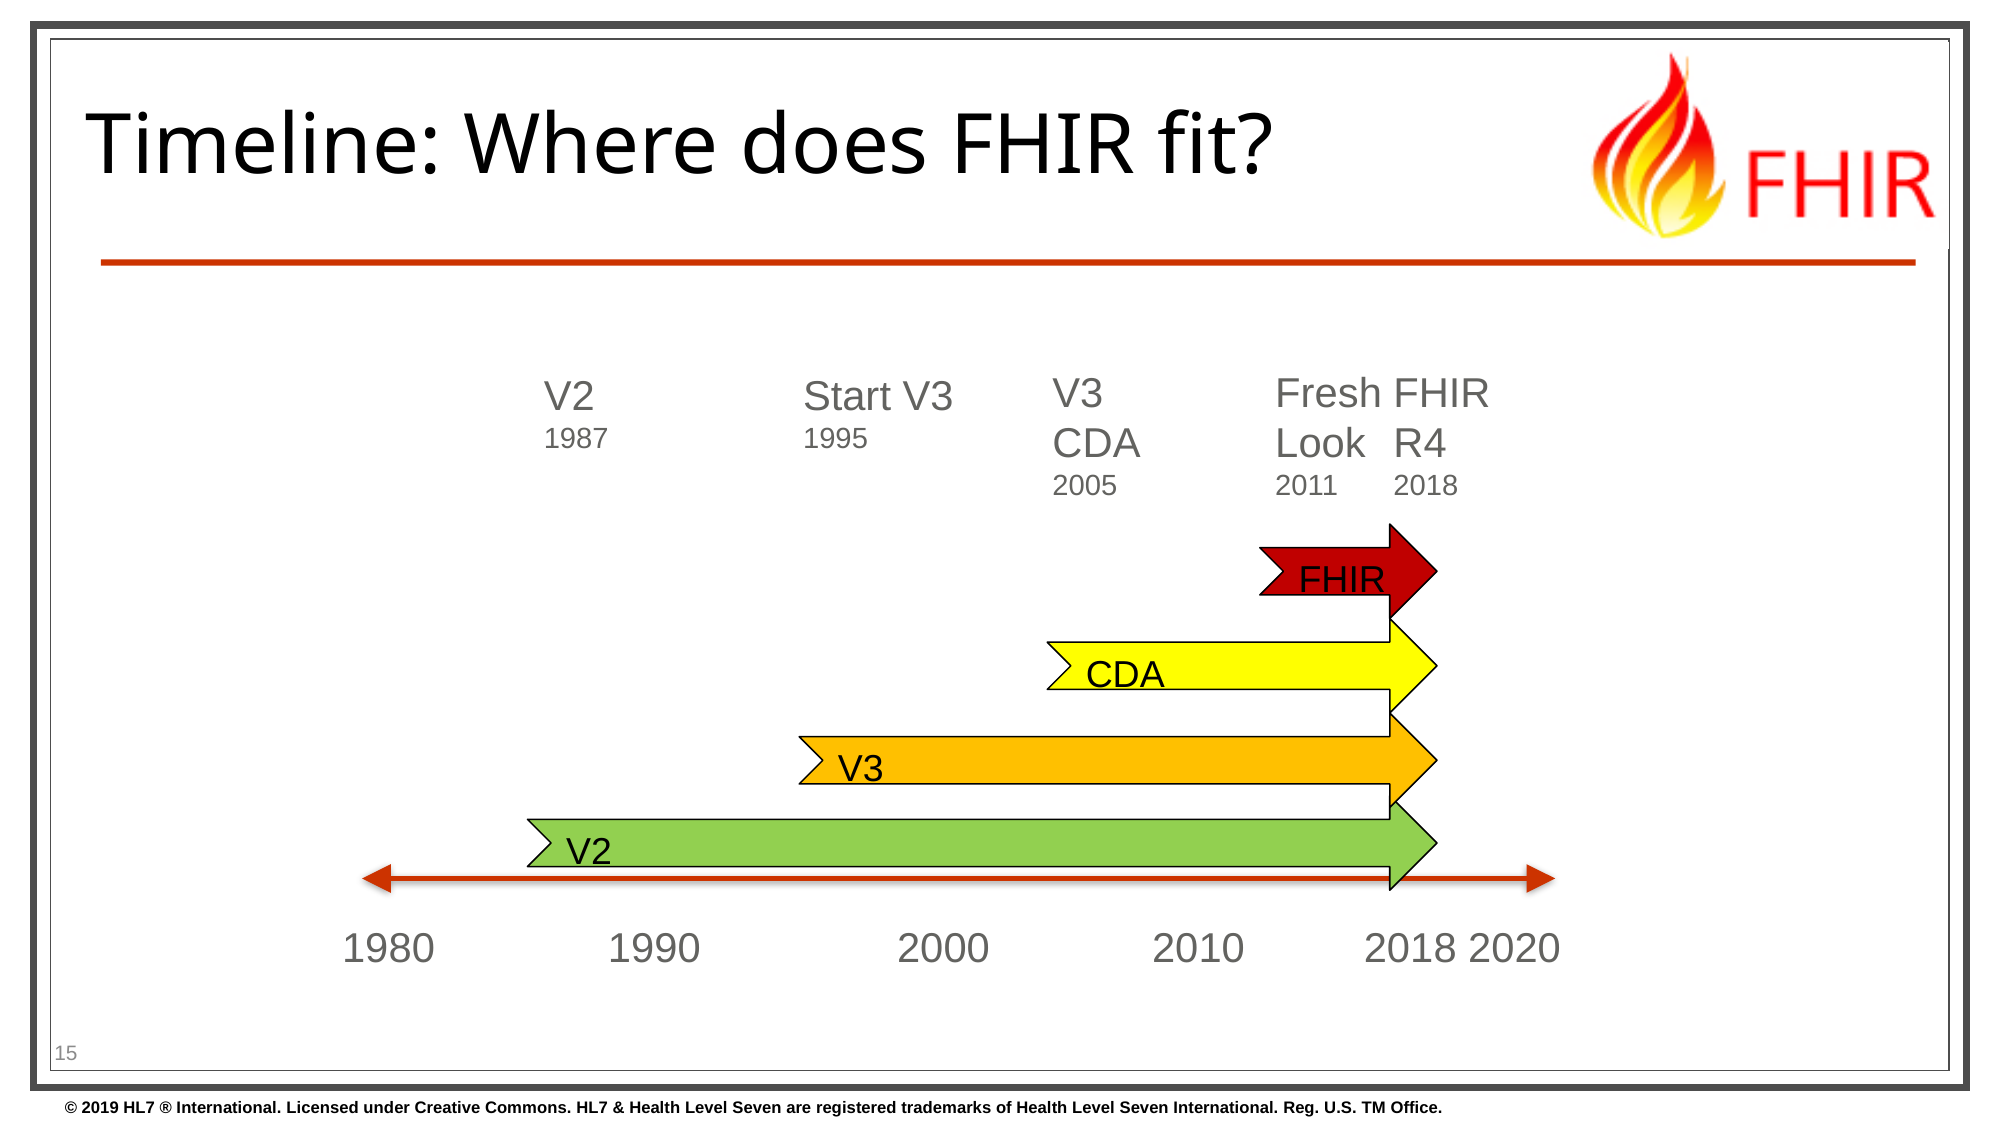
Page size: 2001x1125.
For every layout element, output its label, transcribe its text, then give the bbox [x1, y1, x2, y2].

text_box 1980 [327, 913, 450, 979]
text_box V3 [799, 713, 1438, 808]
text_box V2 1987 [529, 361, 624, 462]
picture [1578, 42, 1949, 249]
text_box 2018 [1348, 913, 1453, 979]
text_box 1990 [593, 913, 716, 979]
text_box FHIR R4 2018 [1378, 358, 1506, 509]
slide_number 15 [39, 1034, 197, 1071]
text_box 2000 [882, 913, 1006, 979]
text_box V2 [527, 802, 1437, 877]
text_box V3 CDA 2005 [1037, 358, 1156, 509]
title Timeline: Where does FHIR fit? [70, 54, 1504, 244]
text_box FHIR [1259, 524, 1437, 619]
text_box 2020 [1453, 913, 1577, 979]
text_box 2010 [1137, 913, 1261, 979]
text_box Fresh Look 2011 [1260, 358, 1378, 509]
text_box Start V3 1995 [788, 361, 969, 462]
text_box CDA [1047, 619, 1438, 713]
